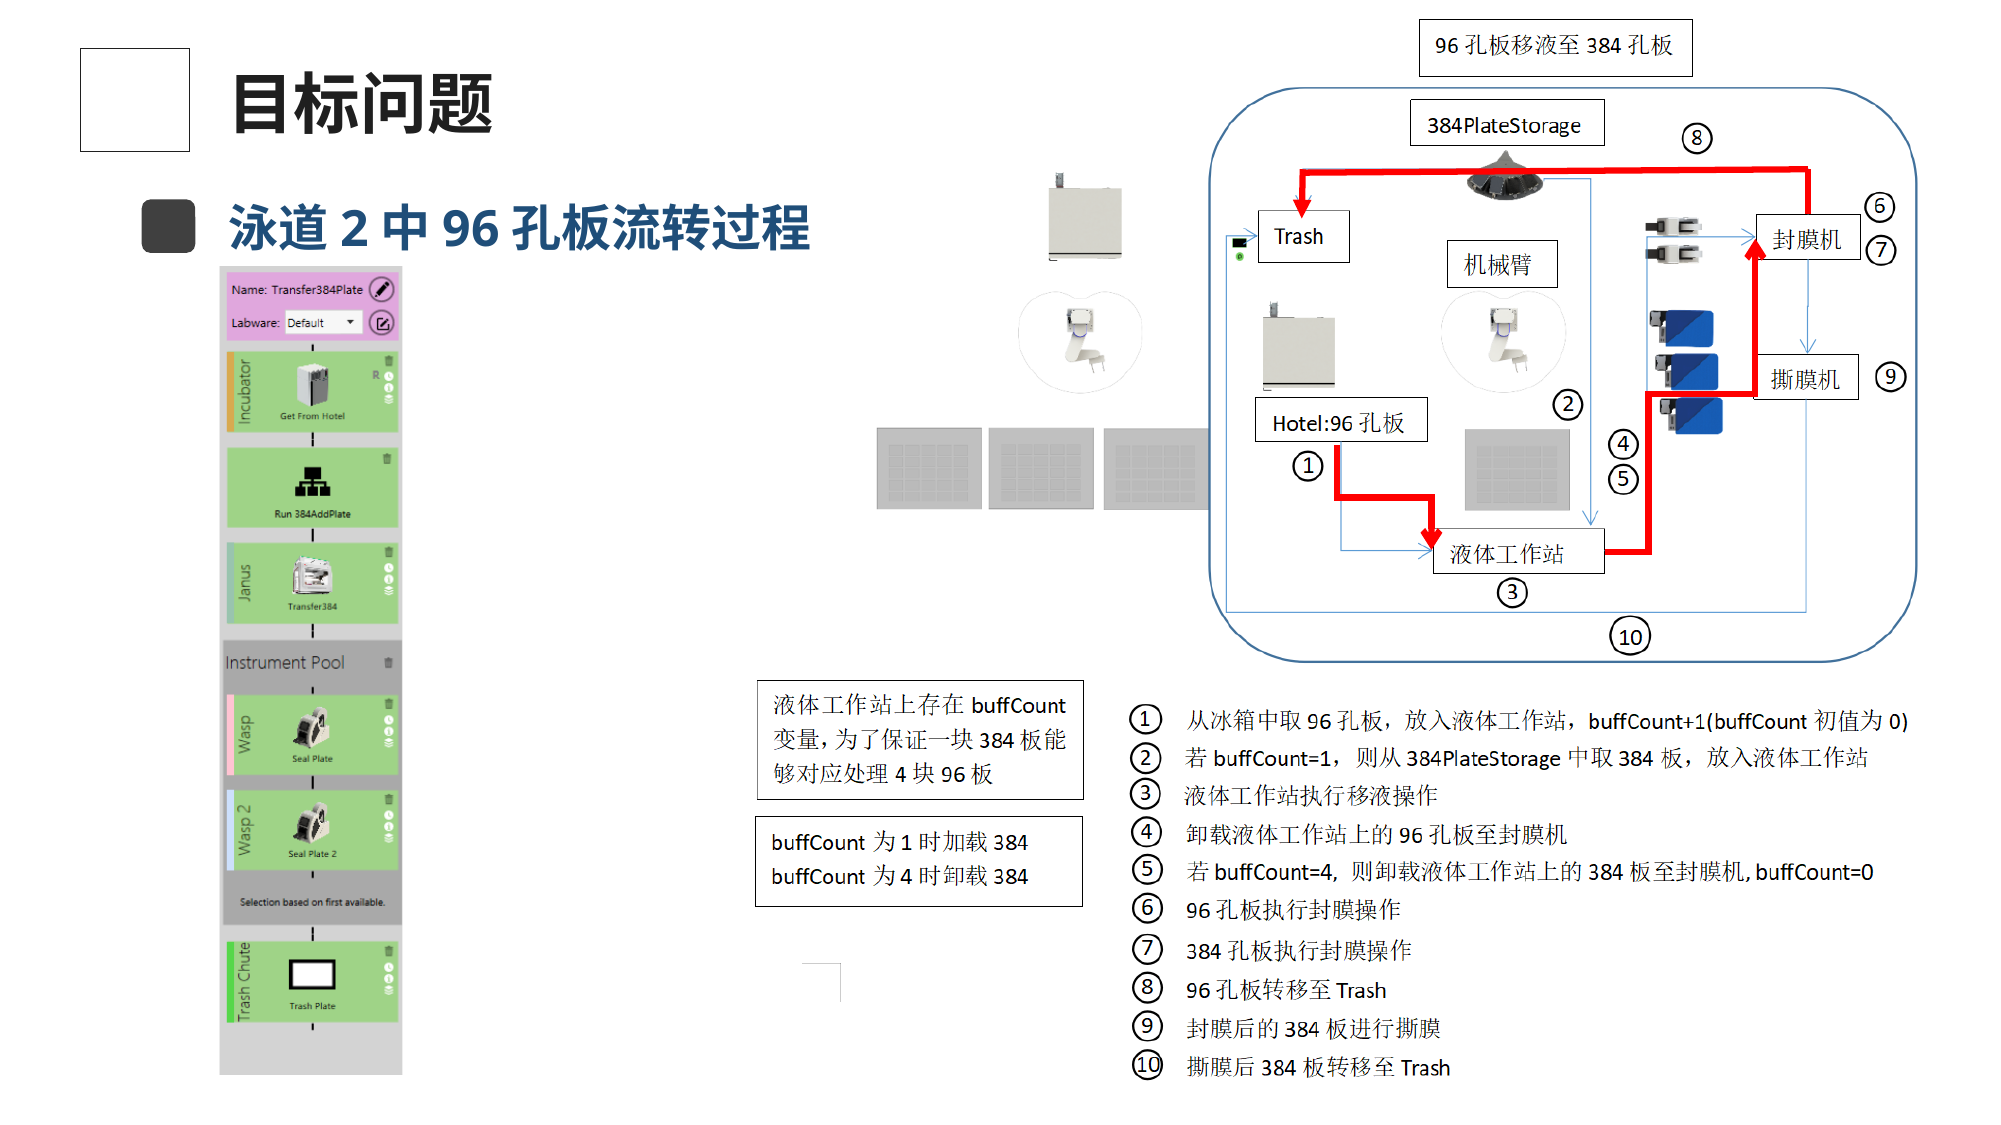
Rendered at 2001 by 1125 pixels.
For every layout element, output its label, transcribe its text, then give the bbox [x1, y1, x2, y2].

text_box 泳道2中96孔板流转过程 [208, 185, 705, 266]
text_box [1331, 450, 1437, 545]
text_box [1303, 169, 1807, 173]
picture [217, 266, 403, 1075]
text_box [80, 48, 190, 152]
text_box [141, 199, 196, 253]
picture [705, 0, 1945, 1093]
text_box 目标问题 [207, 43, 705, 152]
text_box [1546, 340, 1858, 448]
